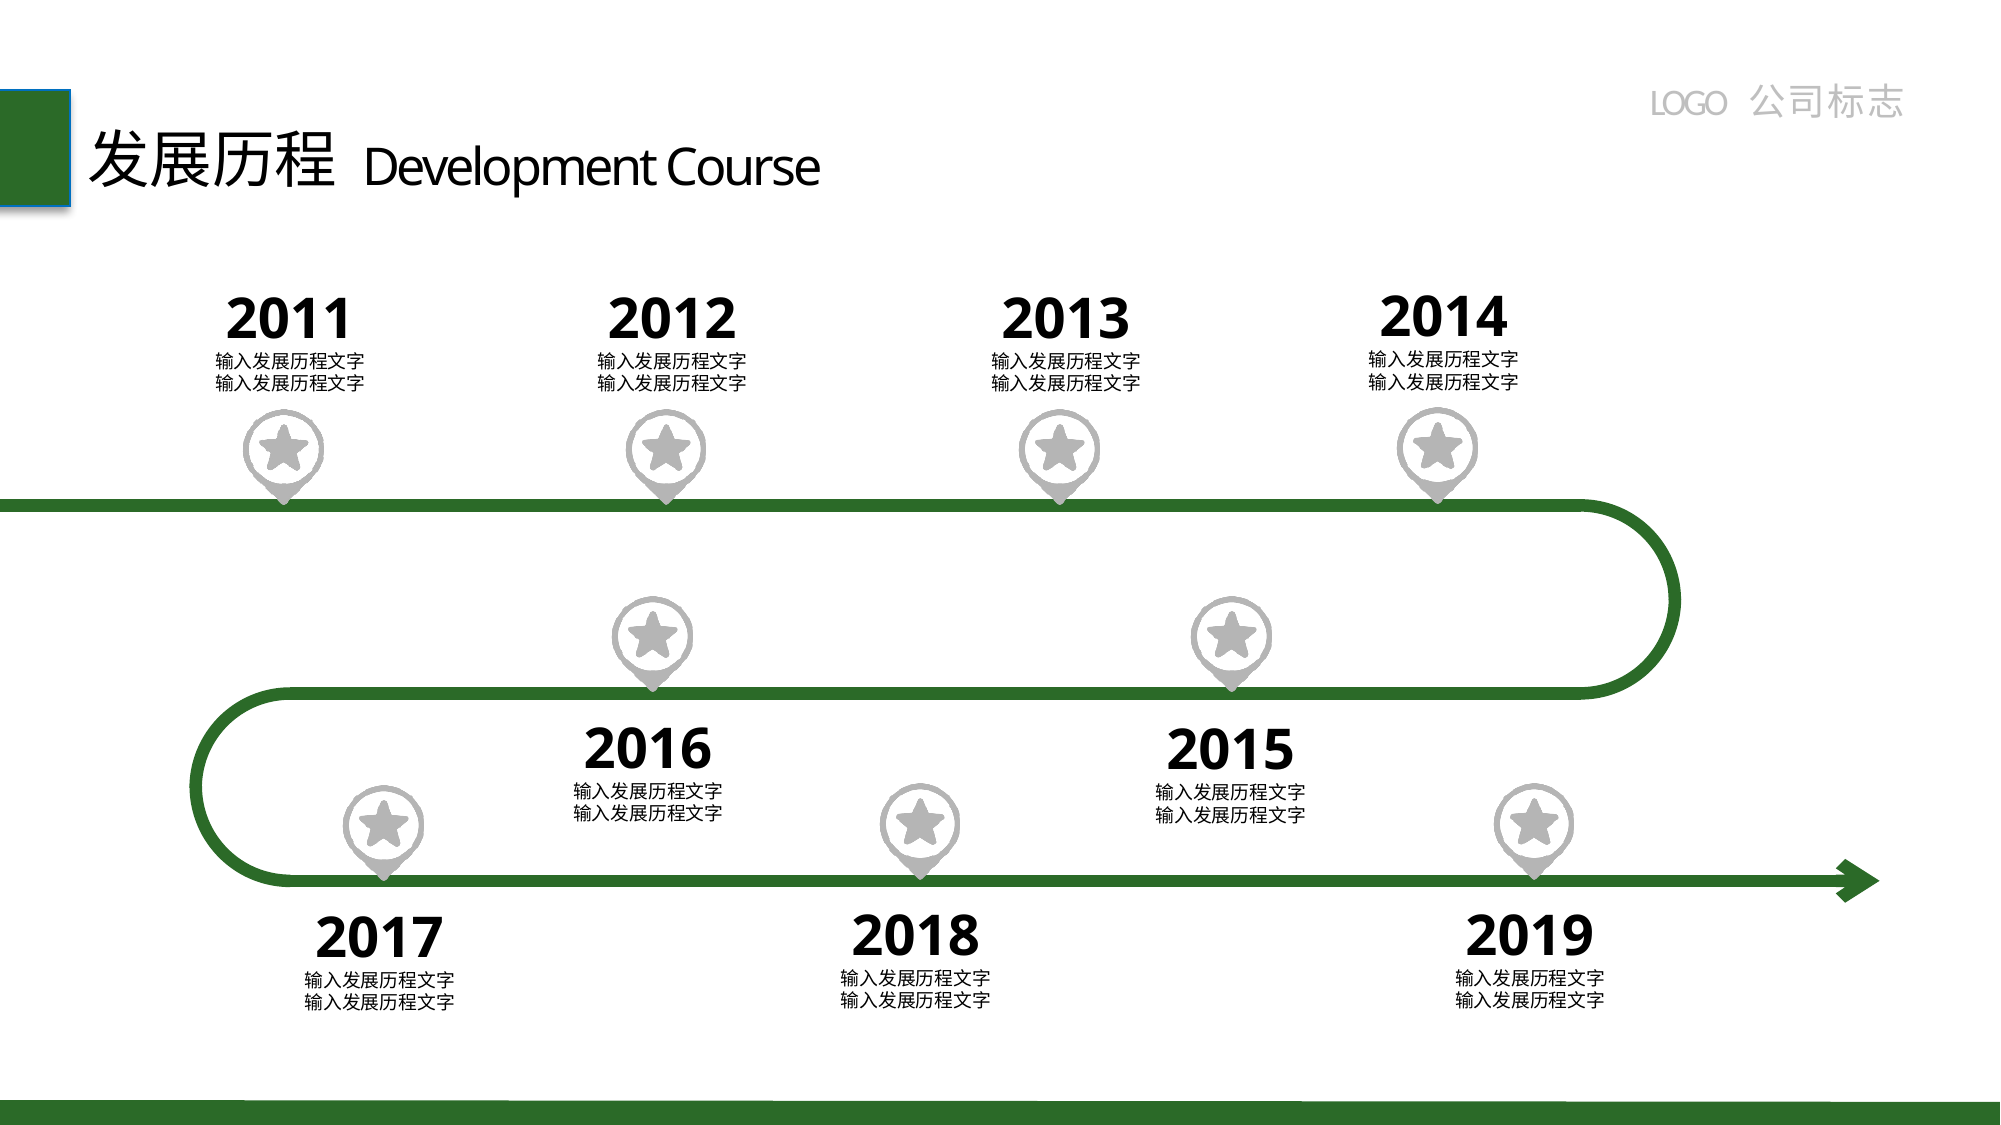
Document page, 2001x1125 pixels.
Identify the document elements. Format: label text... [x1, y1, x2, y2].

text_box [195, 691, 385, 883]
text_box [0, 89, 71, 207]
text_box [70, 112, 837, 245]
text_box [1353, 273, 1535, 504]
text_box [0, 1098, 2000, 1125]
text_box 2017 输入发展历程文字 输入发展历程文字 [284, 890, 475, 1024]
text_box 2019 输入发展历程文字 输入发展历程文字 [1434, 889, 1626, 1022]
picture [879, 783, 960, 880]
picture [1493, 783, 1574, 880]
text_box 2015 输入发展历程文字 输入发展历程文字 [1135, 703, 1326, 836]
picture [1190, 596, 1272, 692]
text_box 2018 输入发展历程文字 输入发展历程文字 [820, 889, 1011, 1022]
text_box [1485, 504, 1675, 695]
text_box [581, 274, 764, 505]
picture [342, 785, 424, 881]
picture [611, 596, 693, 692]
text_box 2016 输入发展历程文字 输入发展历程文字 [552, 701, 744, 835]
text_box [975, 274, 1157, 505]
text_box LOGO 公 司 标 志 [1635, 70, 1920, 131]
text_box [199, 274, 381, 505]
